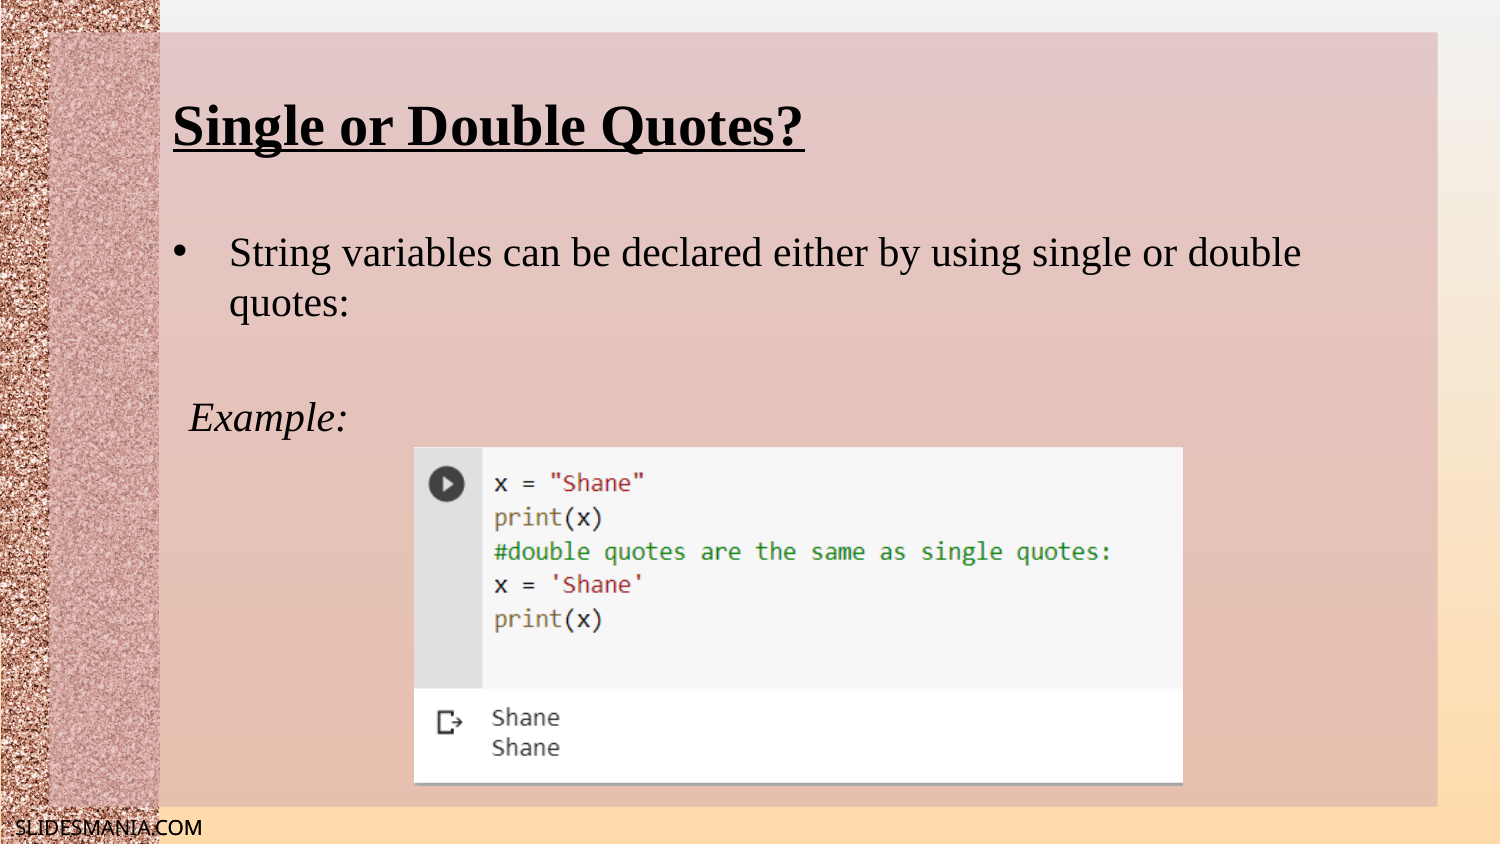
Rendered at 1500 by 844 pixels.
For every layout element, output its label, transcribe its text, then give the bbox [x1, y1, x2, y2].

picture [414, 447, 1183, 786]
text_box String variables can be declared either by using single or double quotes: [158, 217, 1440, 333]
picture [0, 0, 160, 844]
text_box Single or Double Quotes? [157, 79, 908, 165]
text_box Example: [174, 381, 925, 447]
